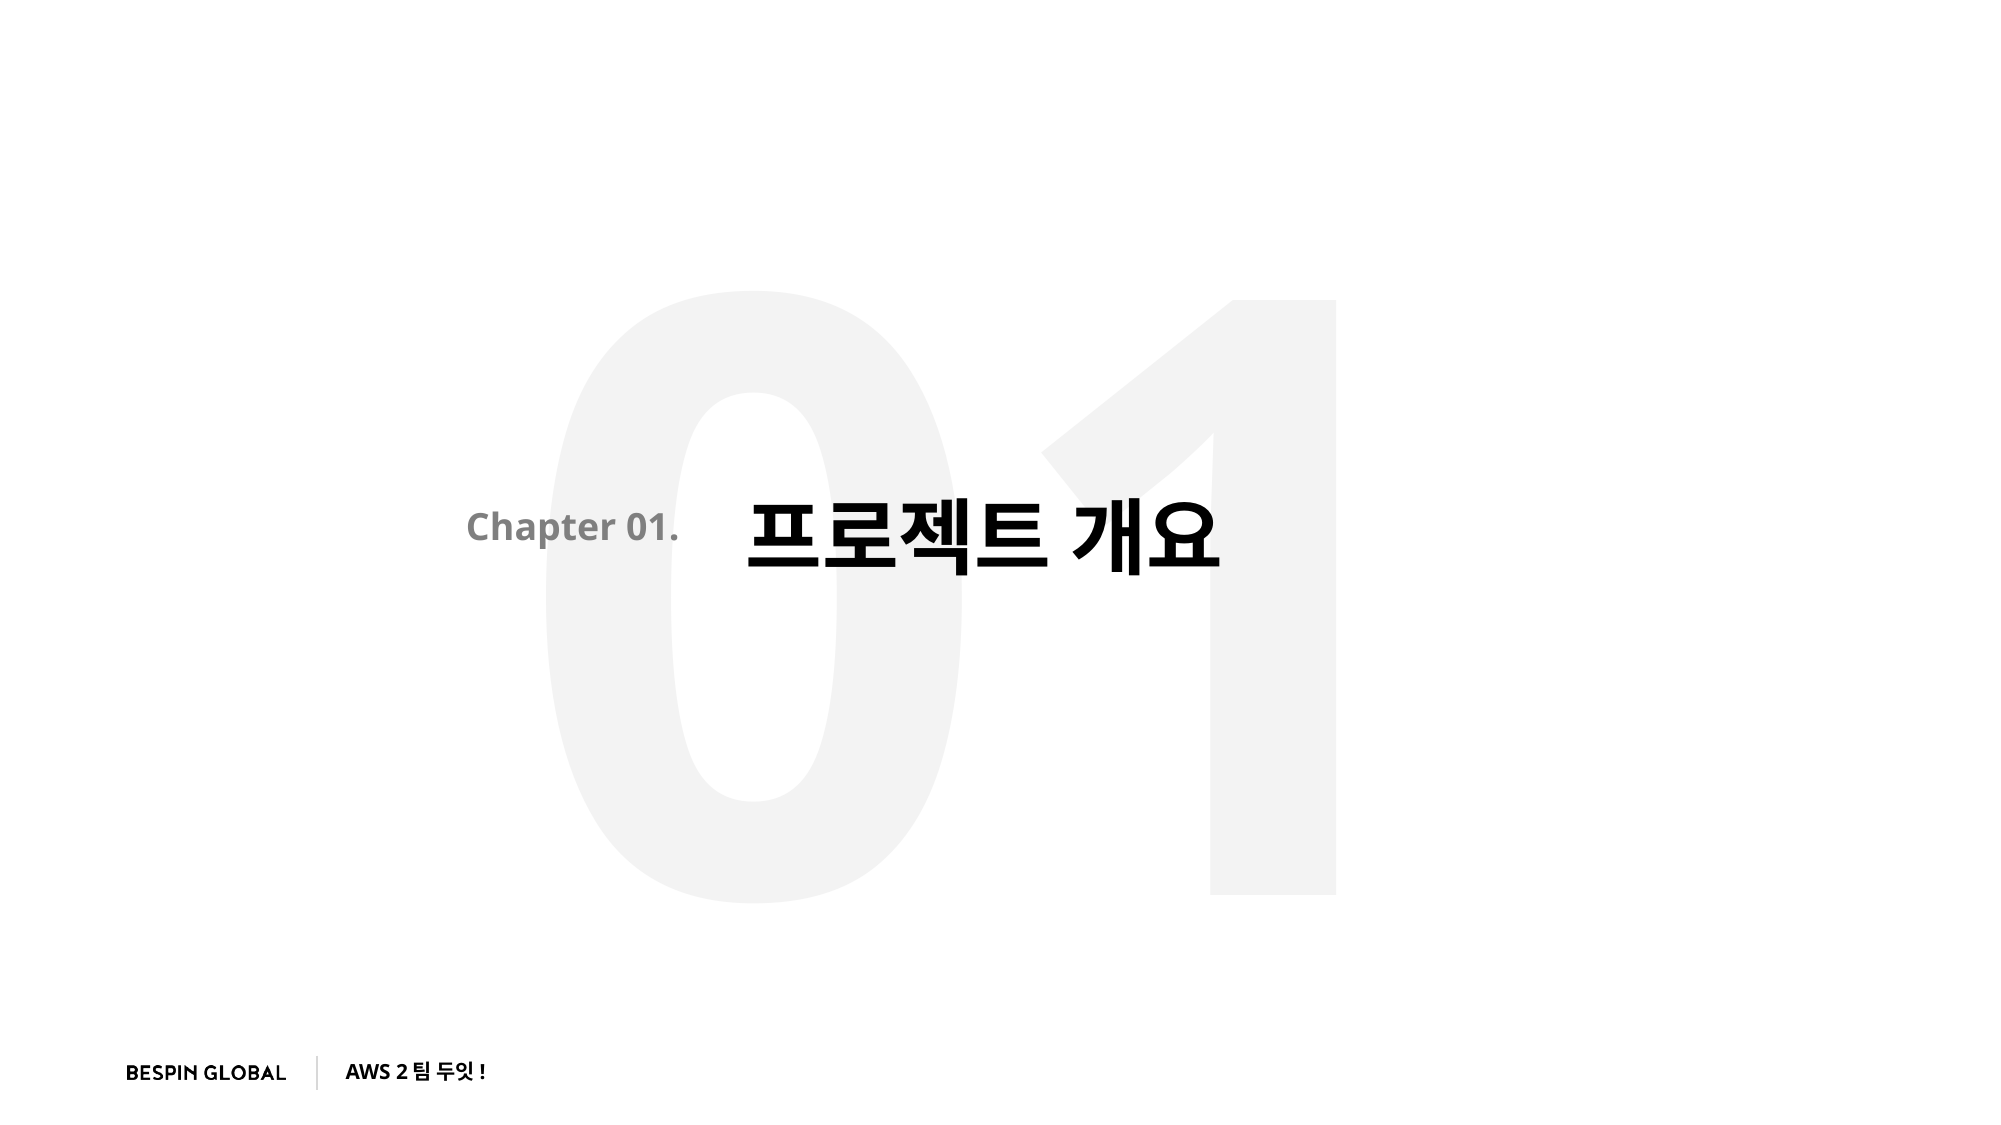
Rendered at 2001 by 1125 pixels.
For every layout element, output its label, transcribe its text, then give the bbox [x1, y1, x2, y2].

title 프로젝트 개요 [745, 477, 1762, 583]
title 01 [424, 410, 1576, 715]
title Chapter 01. [465, 495, 756, 565]
picture [126, 1065, 286, 1080]
text_box AWS 2팀 두잇! [330, 1046, 506, 1097]
